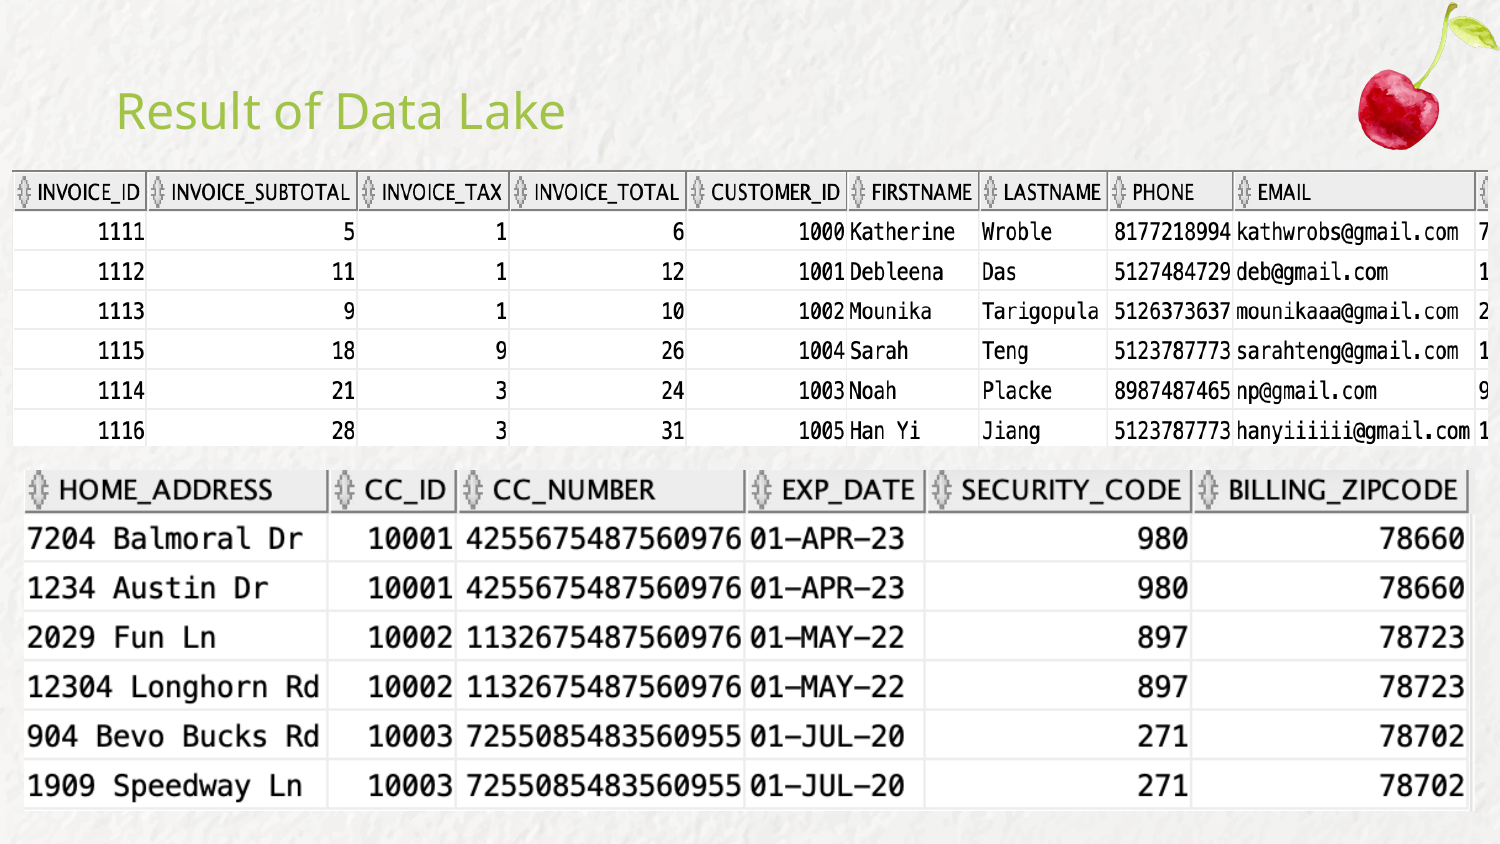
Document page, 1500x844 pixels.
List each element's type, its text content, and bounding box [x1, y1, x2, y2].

picture [0, 0, 1500, 844]
title Result of Data Lake [100, 54, 988, 155]
